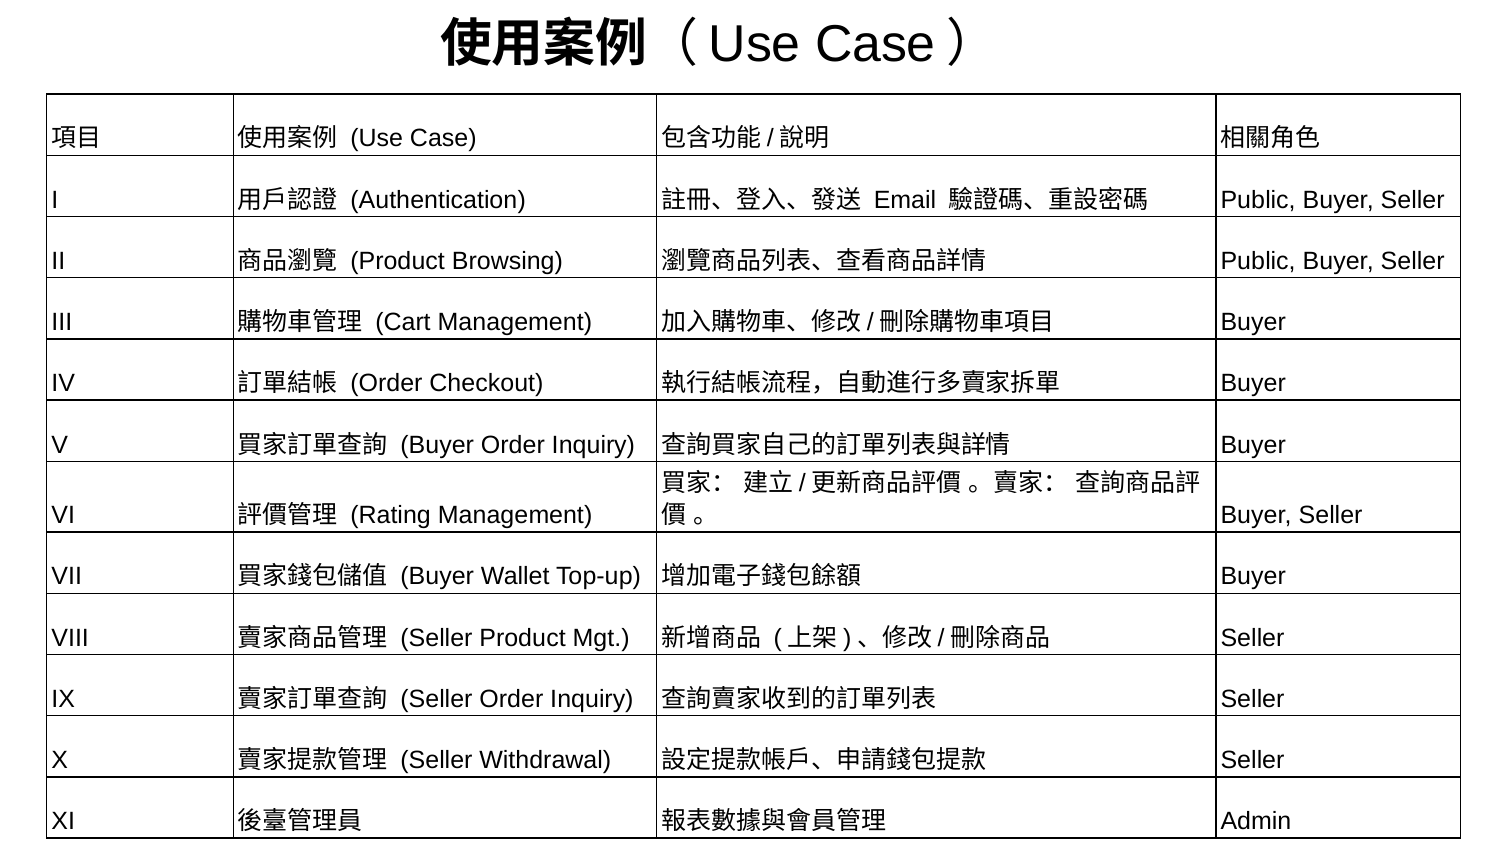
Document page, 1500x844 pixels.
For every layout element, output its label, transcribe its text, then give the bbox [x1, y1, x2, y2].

table_header 使用案例 (Use Case) [234, 95, 656, 155]
table_cell II [47, 217, 233, 277]
table_cell Admin [1217, 778, 1460, 837]
table_cell Buyer, Seller [1217, 462, 1460, 531]
table_header 項目 [47, 95, 233, 155]
table_cell 用戶認證 (Authentication) [234, 156, 656, 216]
table_cell VIII [47, 594, 233, 654]
table_cell 執行結帳流程，自動進行多賣家拆單 [657, 340, 1215, 399]
title 使用案例（Use Case） [416, 0, 1022, 93]
table_cell XI [47, 778, 233, 837]
table_cell Public, Buyer, Seller [1217, 156, 1460, 216]
table_cell IV [47, 340, 233, 399]
table_cell Buyer [1217, 401, 1460, 461]
table_cell I [47, 156, 233, 216]
table_cell 增加電子錢包餘額 [657, 533, 1215, 593]
table_cell 後臺管理員 [234, 778, 656, 837]
table_cell III [47, 278, 233, 338]
table_cell 賣家提款管理 (Seller Withdrawal) [234, 716, 656, 776]
table_cell 查詢賣家收到的訂單列表 [657, 655, 1215, 715]
table_cell 註冊、登入、發送 Email 驗證碼、重設密碼 [657, 156, 1215, 216]
table_cell Public, Buyer, Seller [1217, 217, 1460, 277]
table_cell 加入購物車、修改/刪除購物車項目 [657, 278, 1215, 338]
table_cell 訂單結帳 (Order Checkout) [234, 340, 656, 399]
table_cell X [47, 716, 233, 776]
table_cell 查詢買家自己的訂單列表與詳情 [657, 401, 1215, 461]
table_cell Seller [1217, 594, 1460, 654]
table_cell 瀏覽商品列表、查看商品詳情 [657, 217, 1215, 277]
table_cell 報表數據與會員管理 [657, 778, 1215, 837]
table_cell 賣家訂單查詢 (Seller Order Inquiry) [234, 655, 656, 715]
table_cell 新增商品 (上架)、修改/刪除商品 [657, 594, 1215, 654]
table_cell IX [47, 655, 233, 715]
table_cell Seller [1217, 716, 1460, 776]
table_header 相關角色 [1217, 95, 1460, 155]
table_cell Buyer [1217, 533, 1460, 593]
table_cell 購物車管理 (Cart Management) [234, 278, 656, 338]
table_cell 設定提款帳戶、申請錢包提款 [657, 716, 1215, 776]
table_cell Seller [1217, 655, 1460, 715]
table_cell Buyer [1217, 340, 1460, 399]
table_cell VI [47, 462, 233, 531]
table_cell 賣家商品管理 (Seller Product Mgt.) [234, 594, 656, 654]
table_cell 買家訂單查詢 (Buyer Order Inquiry) [234, 401, 656, 461]
table_cell 評價管理 (Rating Management) [234, 462, 656, 531]
table_cell V [47, 401, 233, 461]
table_cell 買家： 建立/更新商品評價 。賣家： 查詢商品評價 。 [657, 462, 1215, 531]
table_cell VII [47, 533, 233, 593]
table_cell 買家錢包儲值 (Buyer Wallet Top-up) [234, 533, 656, 593]
table_cell 商品瀏覽 (Product Browsing) [234, 217, 656, 277]
table_cell Buyer [1217, 278, 1460, 338]
table_header 包含功能/說明 [657, 95, 1215, 155]
